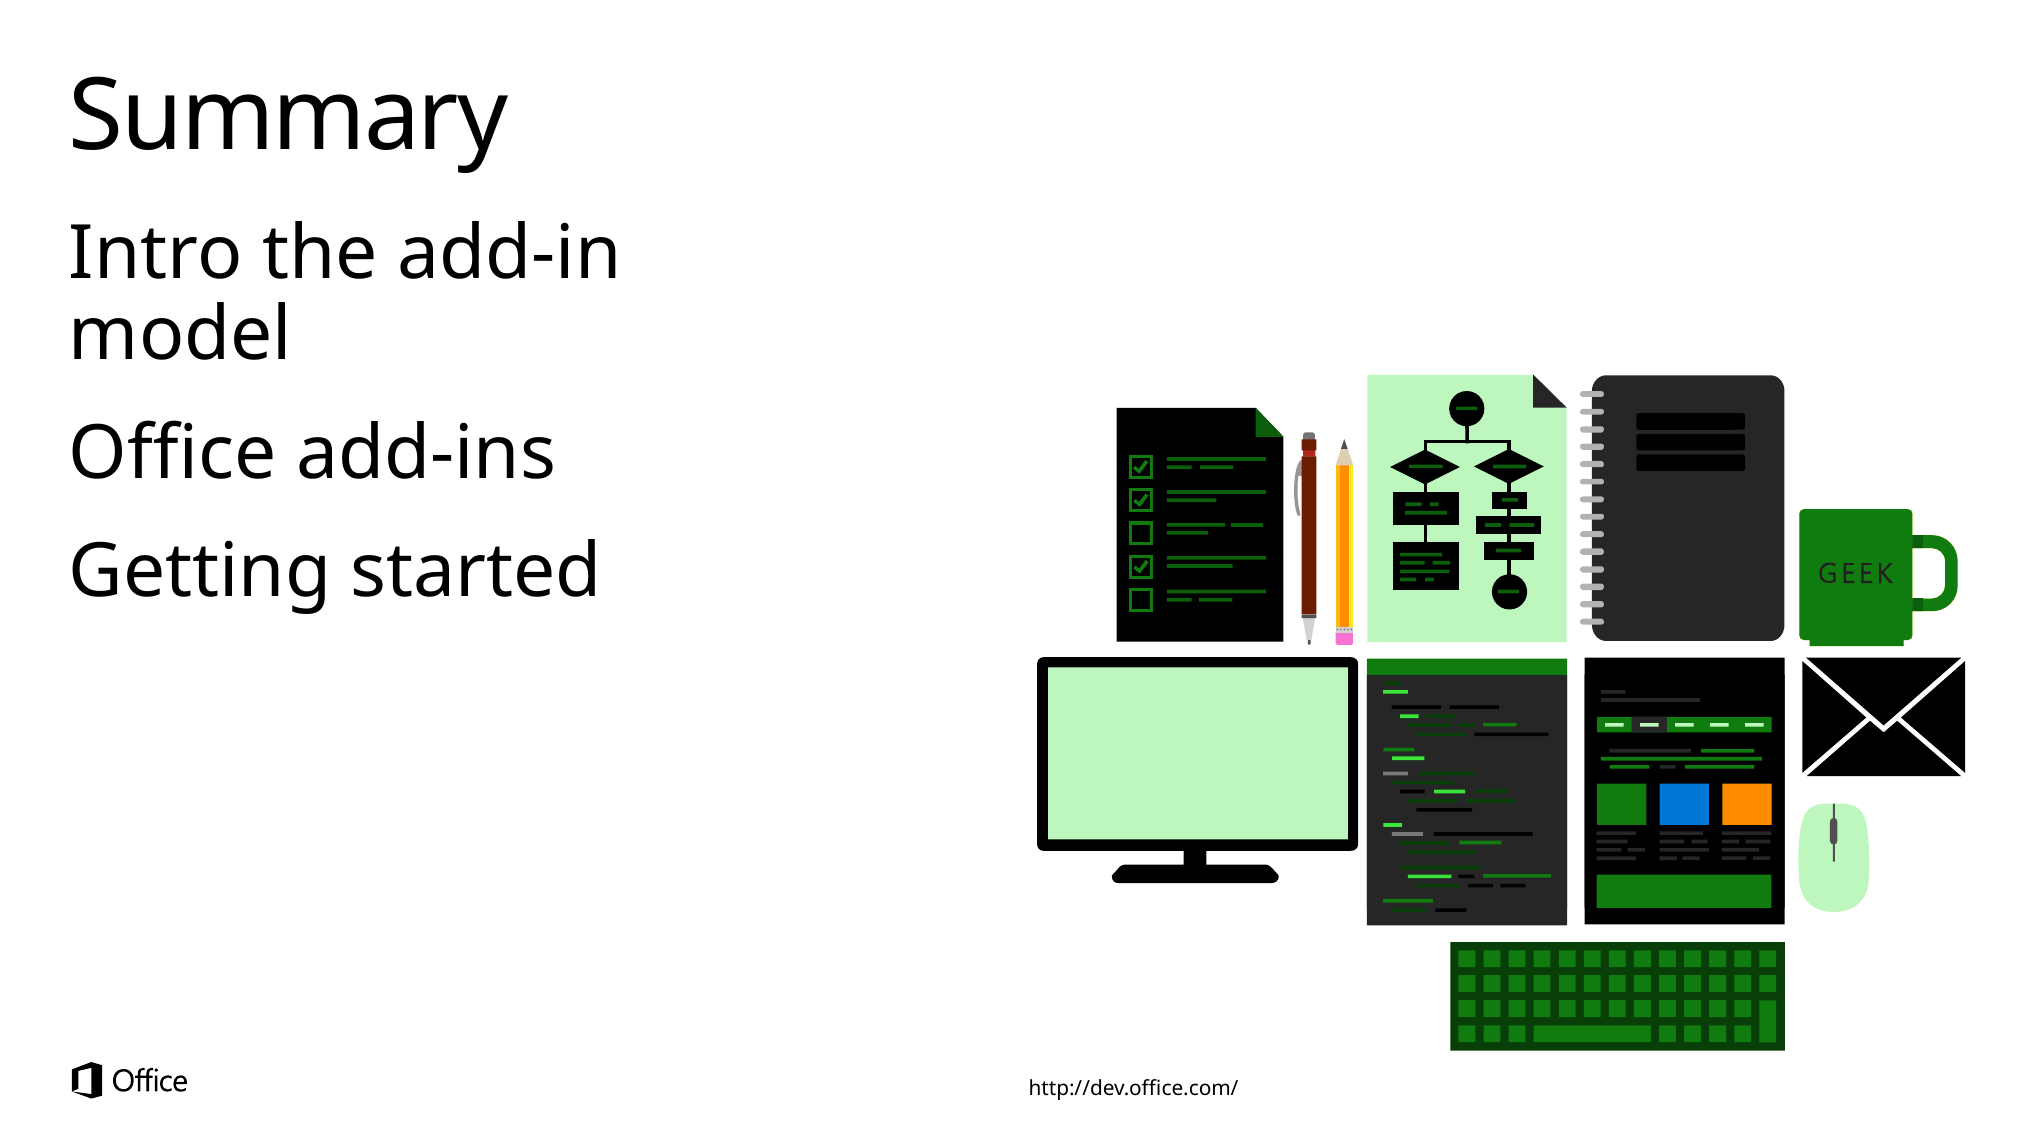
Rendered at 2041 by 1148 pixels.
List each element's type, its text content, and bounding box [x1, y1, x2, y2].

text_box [1036, 374, 1966, 1051]
list Intro the add-in model Office add-ins Getting started [45, 198, 842, 551]
title Summary [45, 48, 1996, 199]
